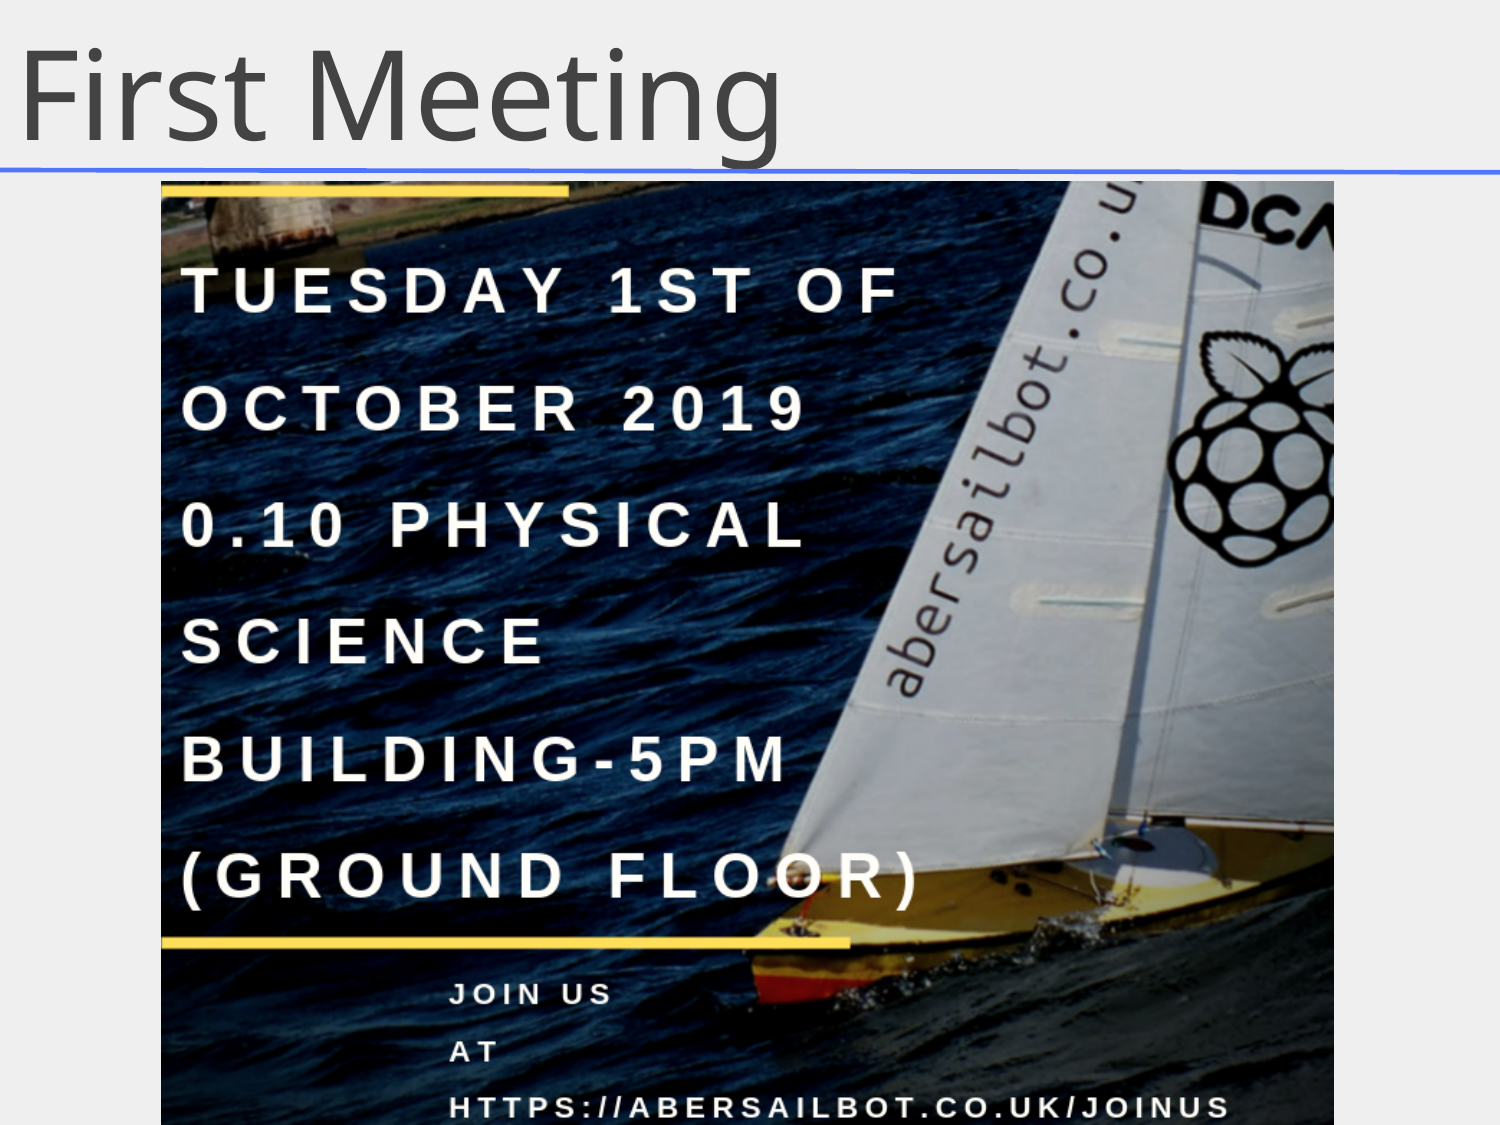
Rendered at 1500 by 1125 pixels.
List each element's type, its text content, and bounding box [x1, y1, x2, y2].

picture [160, 181, 1340, 1125]
text_box First Meeting [0, 0, 1500, 168]
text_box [0, 169, 1500, 173]
